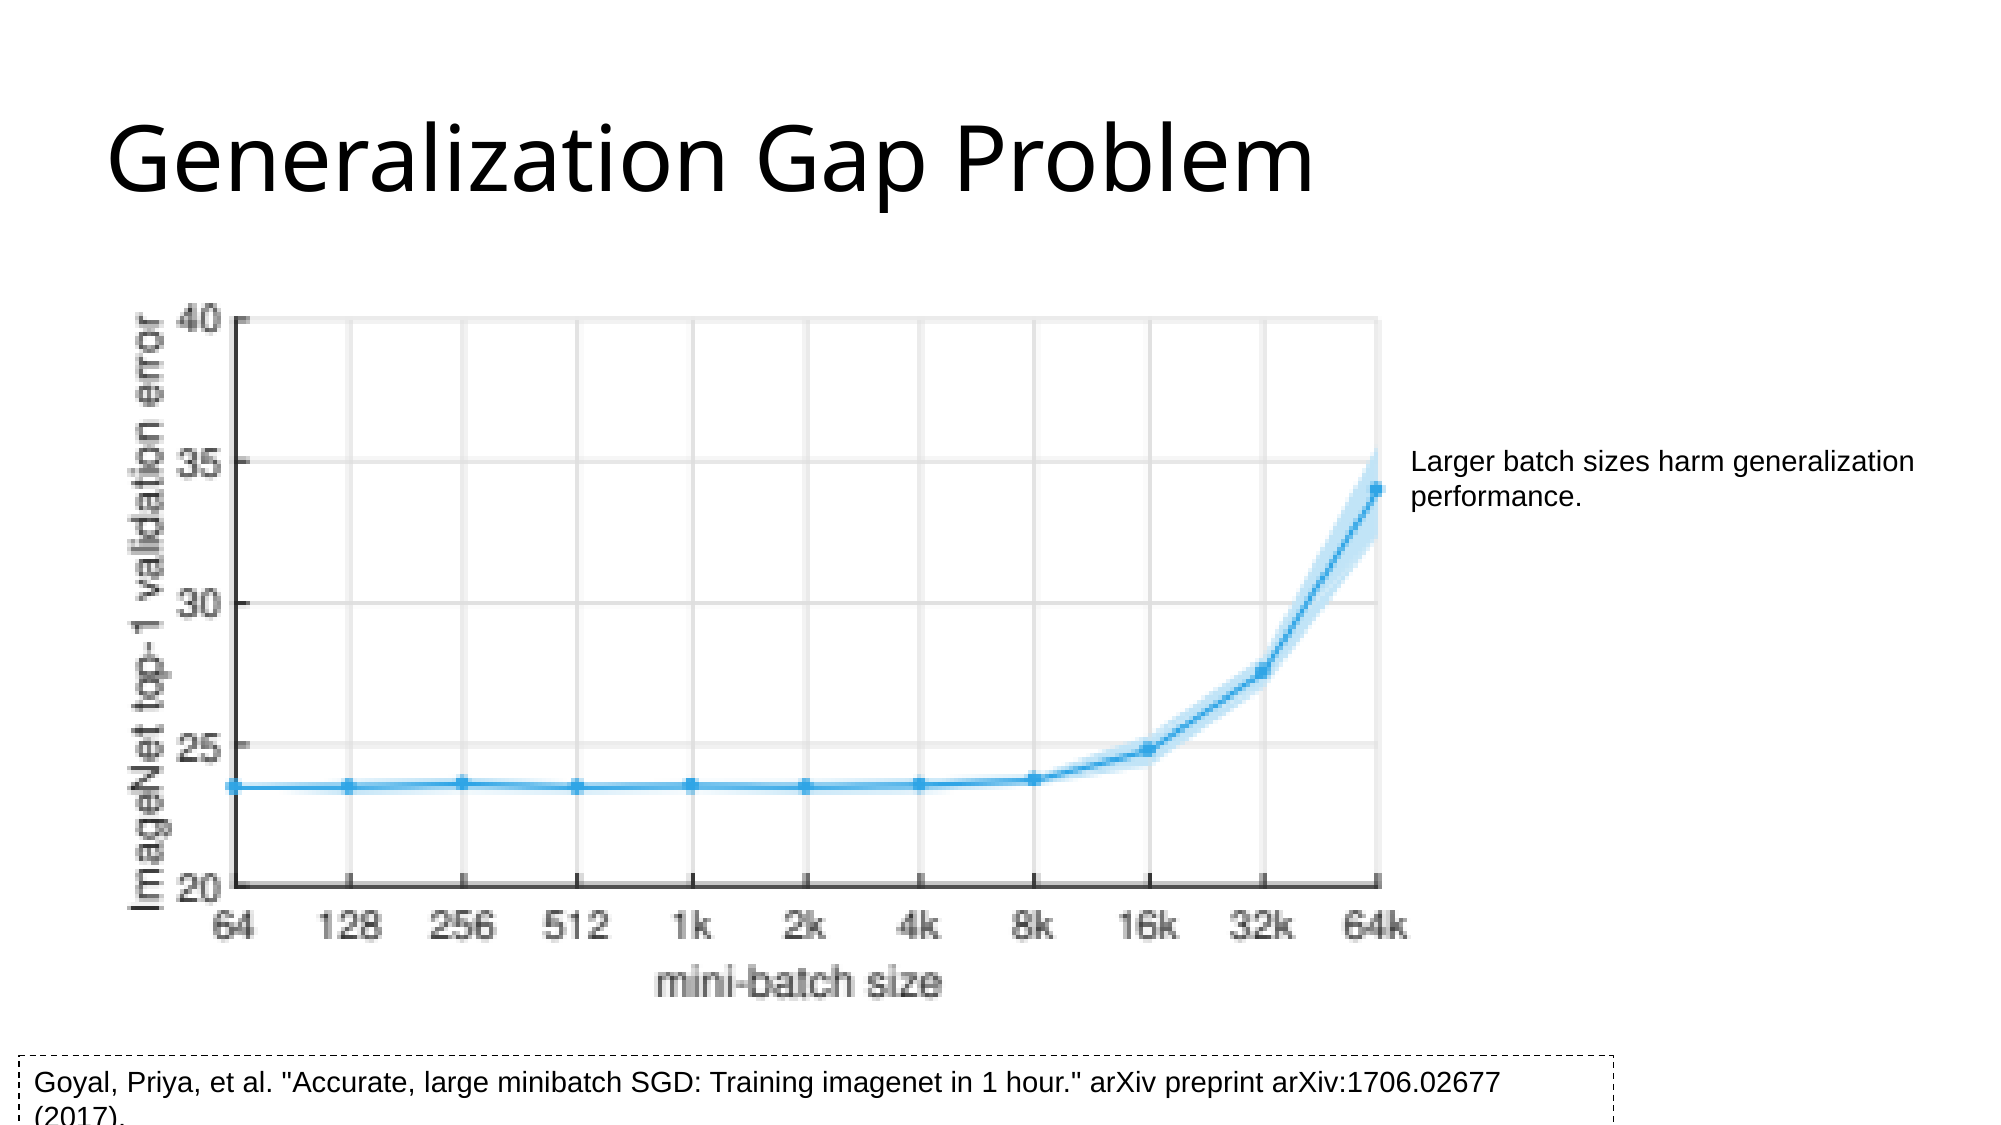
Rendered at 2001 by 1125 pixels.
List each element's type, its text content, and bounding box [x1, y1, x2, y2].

text_box Goyal, Priya, et al. "Accurate, large minibatch SGD: Training imagenet in 1 hour." arXiv preprint arXiv:1706.02677 (2017). [19, 1055, 1614, 1125]
picture [90, 242, 1424, 1018]
text_box Larger batch sizes harm generalization performance. [1424, 434, 2000, 520]
title Generalization Gap Problem [90, 52, 1863, 271]
